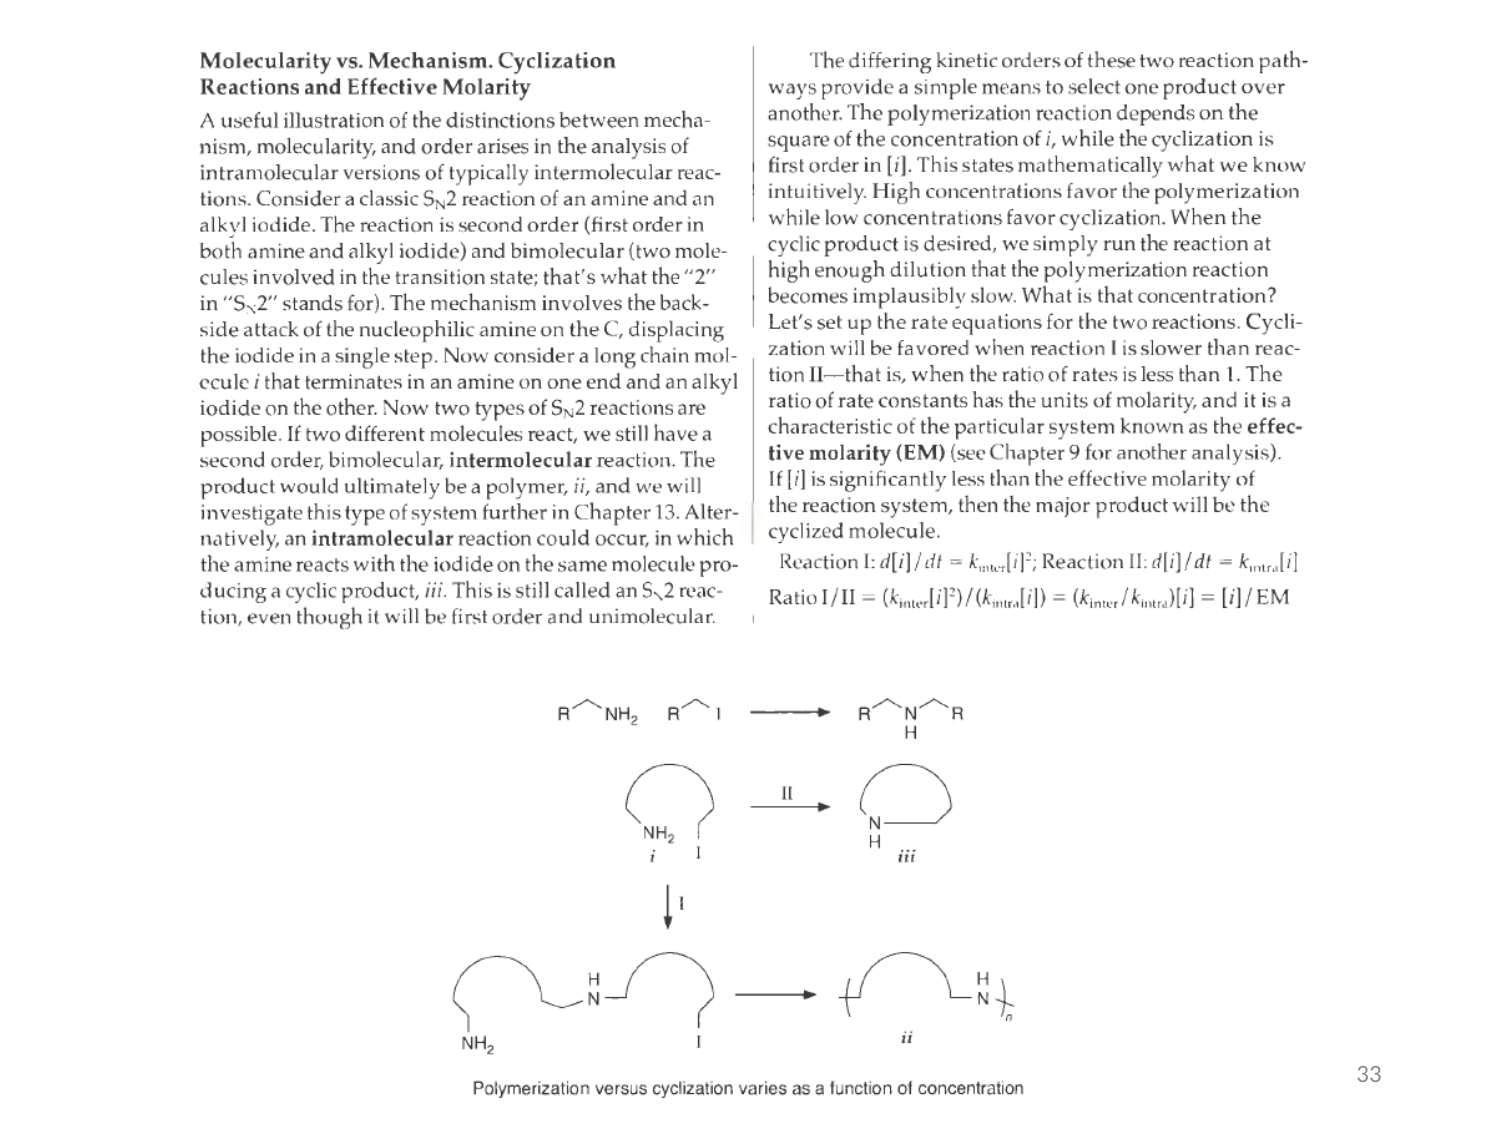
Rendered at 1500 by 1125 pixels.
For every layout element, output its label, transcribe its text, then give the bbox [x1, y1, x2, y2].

slide_number 33 [1322, 1042, 1397, 1103]
picture [193, 46, 1322, 1107]
